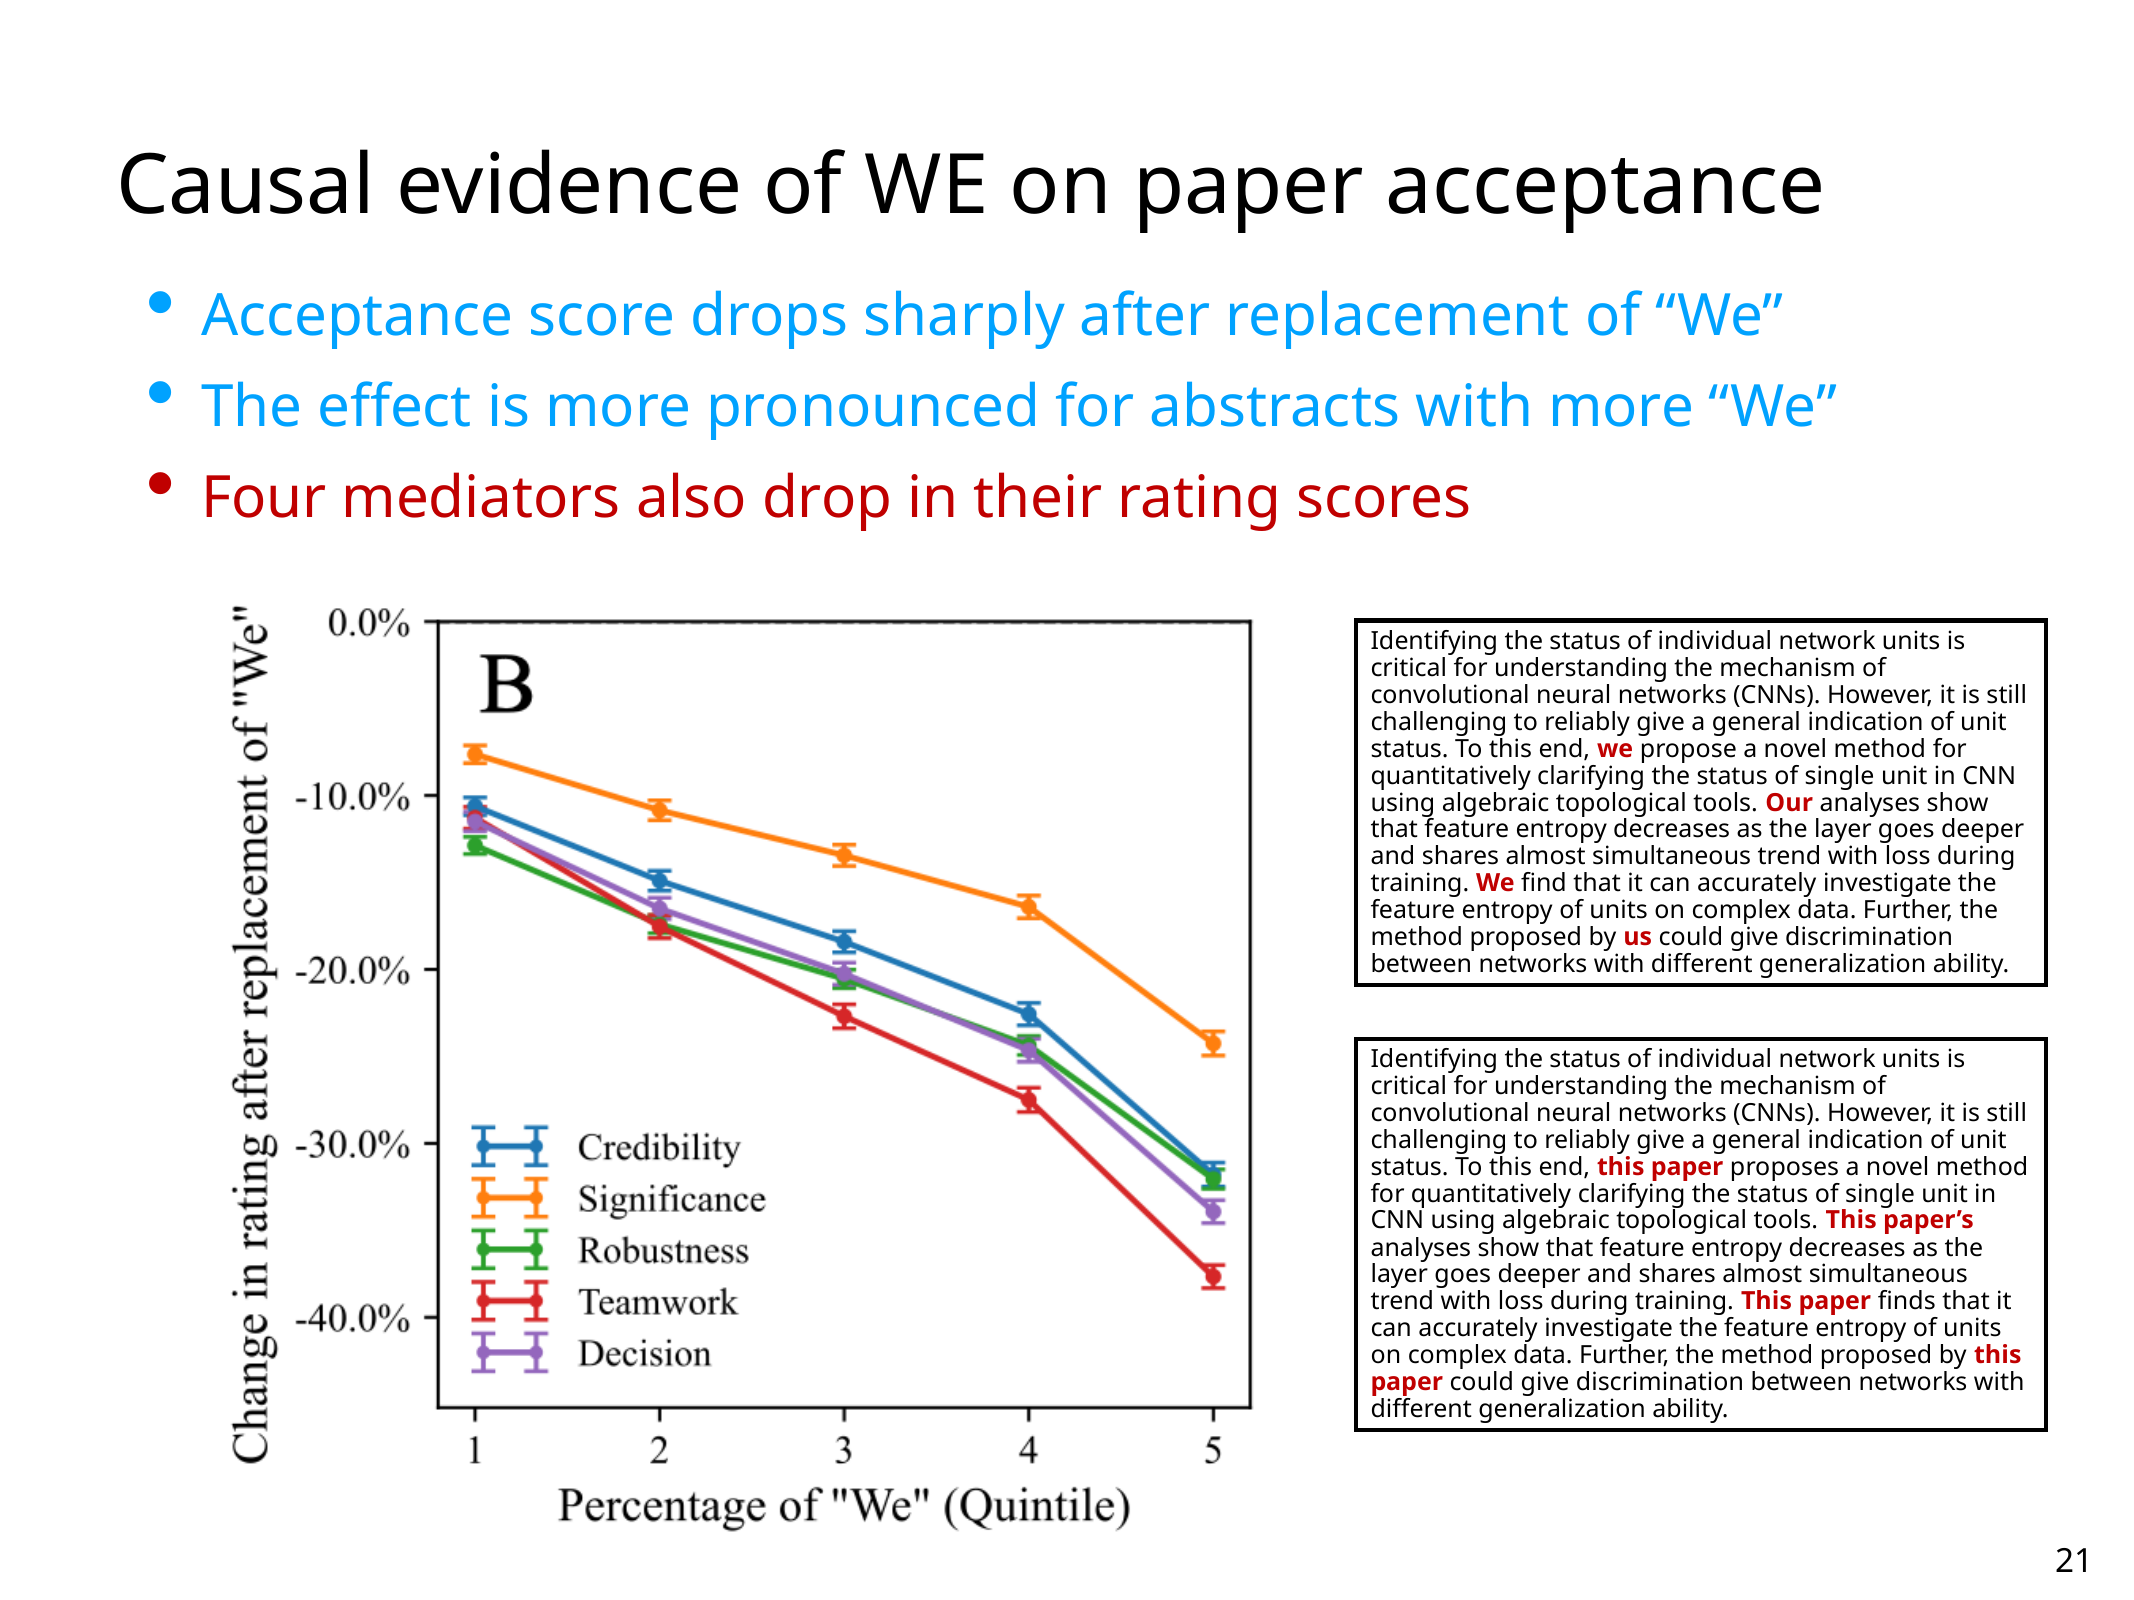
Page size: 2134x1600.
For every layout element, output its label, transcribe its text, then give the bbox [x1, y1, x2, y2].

picture [205, 585, 1263, 1538]
text_box Causal evidence of WE on paper acceptance [108, 121, 1966, 239]
text_box Acceptance score drops sharply after replacement of “We” The effect is more pronounced for abstracts with more “We” Four mediators also drop in their rating scores [137, 268, 1996, 537]
slide_number 21 [2046, 1531, 2103, 1585]
text_box Identifying the status of individual network units is critical for understanding the mechanism of convolutional neural networks (CNNs). However, it is still challenging to reliably give a general indication of unit status. To this end, we propose a novel method for quantitatively clarifying the status of single unit in CNN using algebraic topological tools. Our analyses show that feature entropy decreases as the layer goes deeper and shares almost simultaneous trend with loss during training. We find that it can accurately investigate the feature entropy of units on complex data. Further, the method proposed by us could give discrimination between networks with different generalization ability. [1355, 620, 2047, 986]
text_box Identifying the status of individual network units is critical for understanding the mechanism of convolutional neural networks (CNNs). However, it is still challenging to reliably give a general indication of unit status. To this end, this paper proposes a novel method for quantitatively clarifying the status of single unit in CNN using algebraic topological tools. This paper’s analyses show that feature entropy decreases as the layer goes deeper and shares almost simultaneous trend with loss during training. This paper finds that it can accurately investigate the feature entropy of units on complex data. Further, the method proposed by this paper could give discrimination between networks with different generalization ability. [1355, 1038, 2047, 1431]
